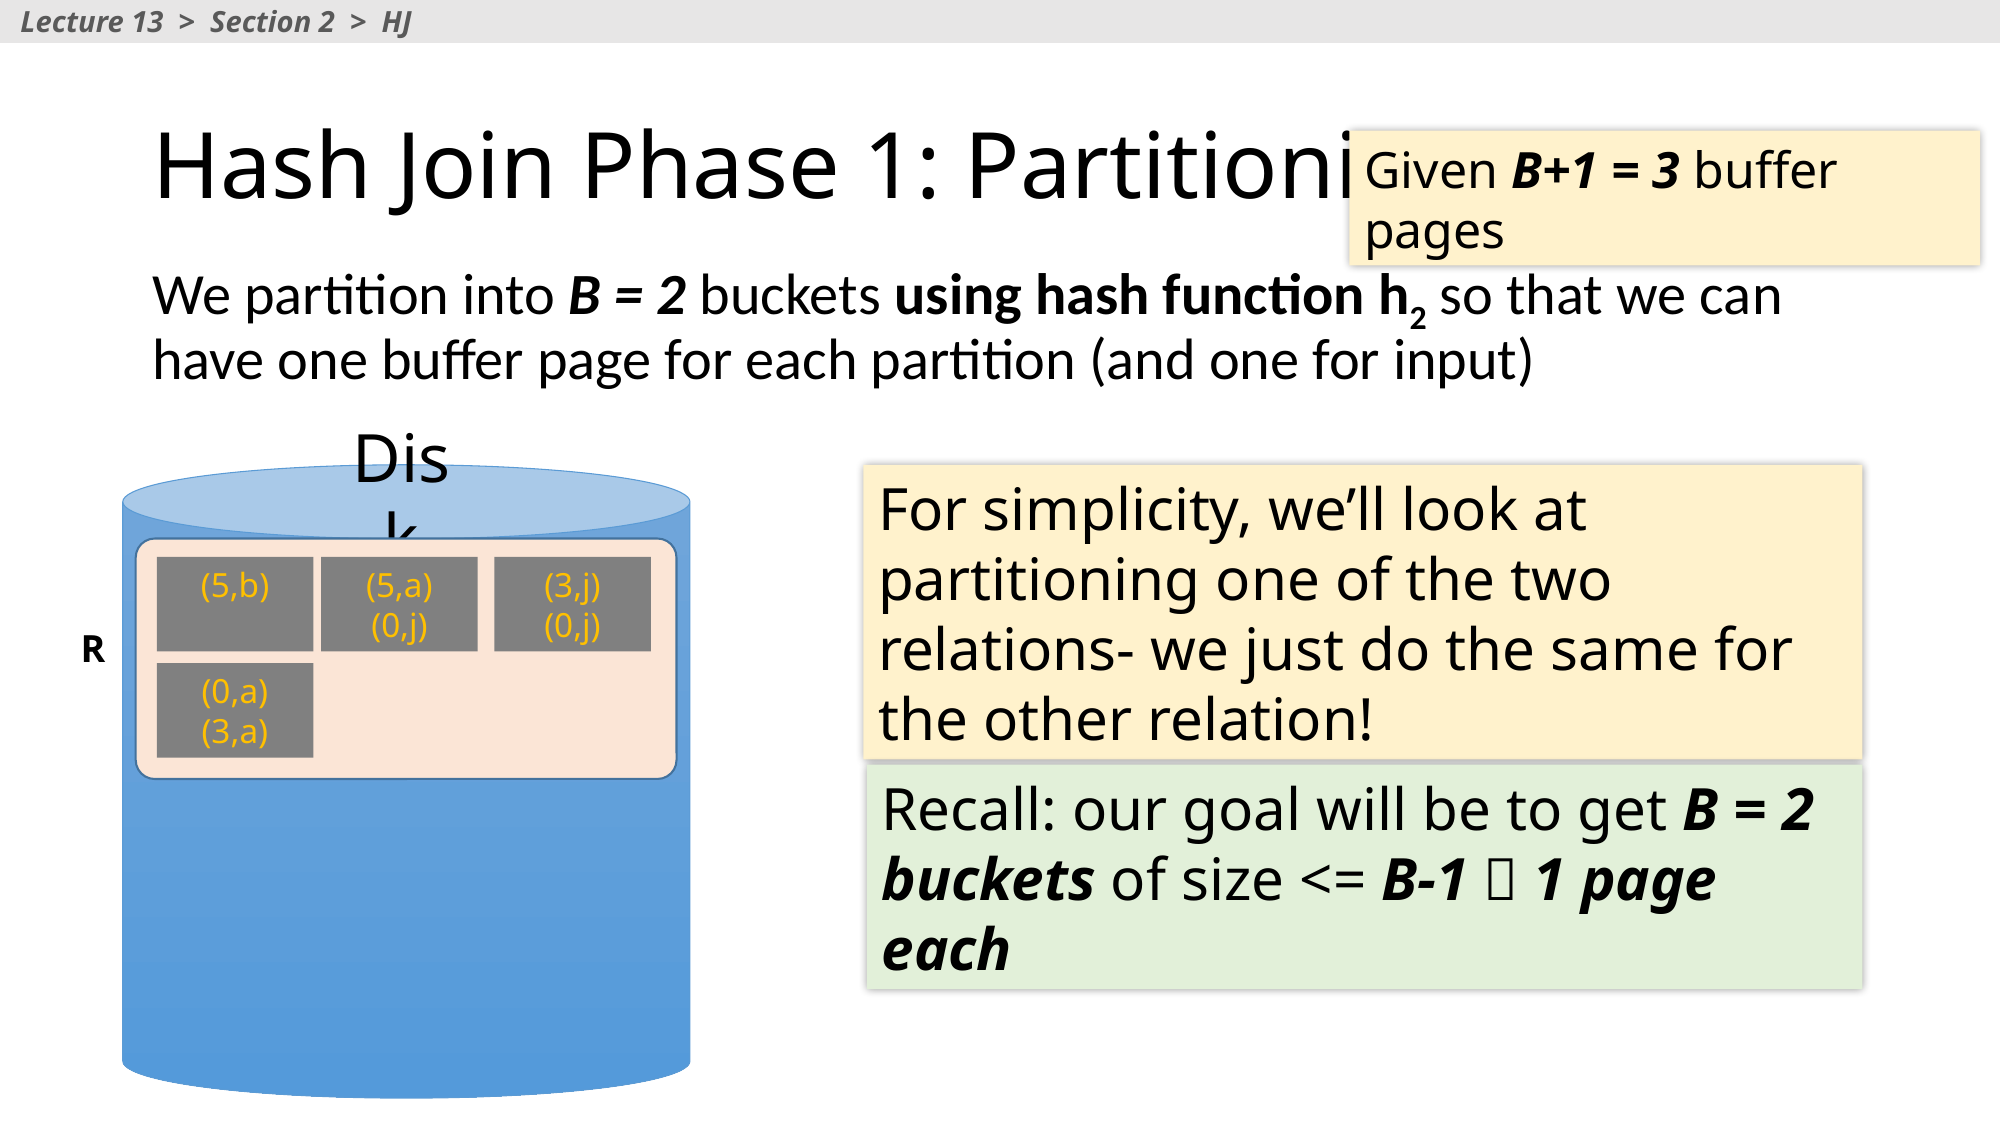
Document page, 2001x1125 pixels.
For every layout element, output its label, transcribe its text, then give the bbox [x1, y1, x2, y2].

text_box Recall: our goal will be to get B = 2 buckets of size <= B-1  1 page each [866, 764, 1863, 990]
list We partition into B = 2 buckets using hash function h2 so that we can have one buffer page for each partition (and one for input) [137, 278, 1863, 443]
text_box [0, 0, 2000, 47]
text_box R [65, 617, 121, 677]
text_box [122, 408, 690, 1099]
text_box Given B+1 = 3 buffer pages [1349, 130, 1981, 266]
title Hash Join Phase 1: Partitioning [137, 59, 1863, 278]
text_box For simplicity, we’ll look at partitioning one of the two relations- we just do the same for the other relation! [863, 464, 1863, 760]
